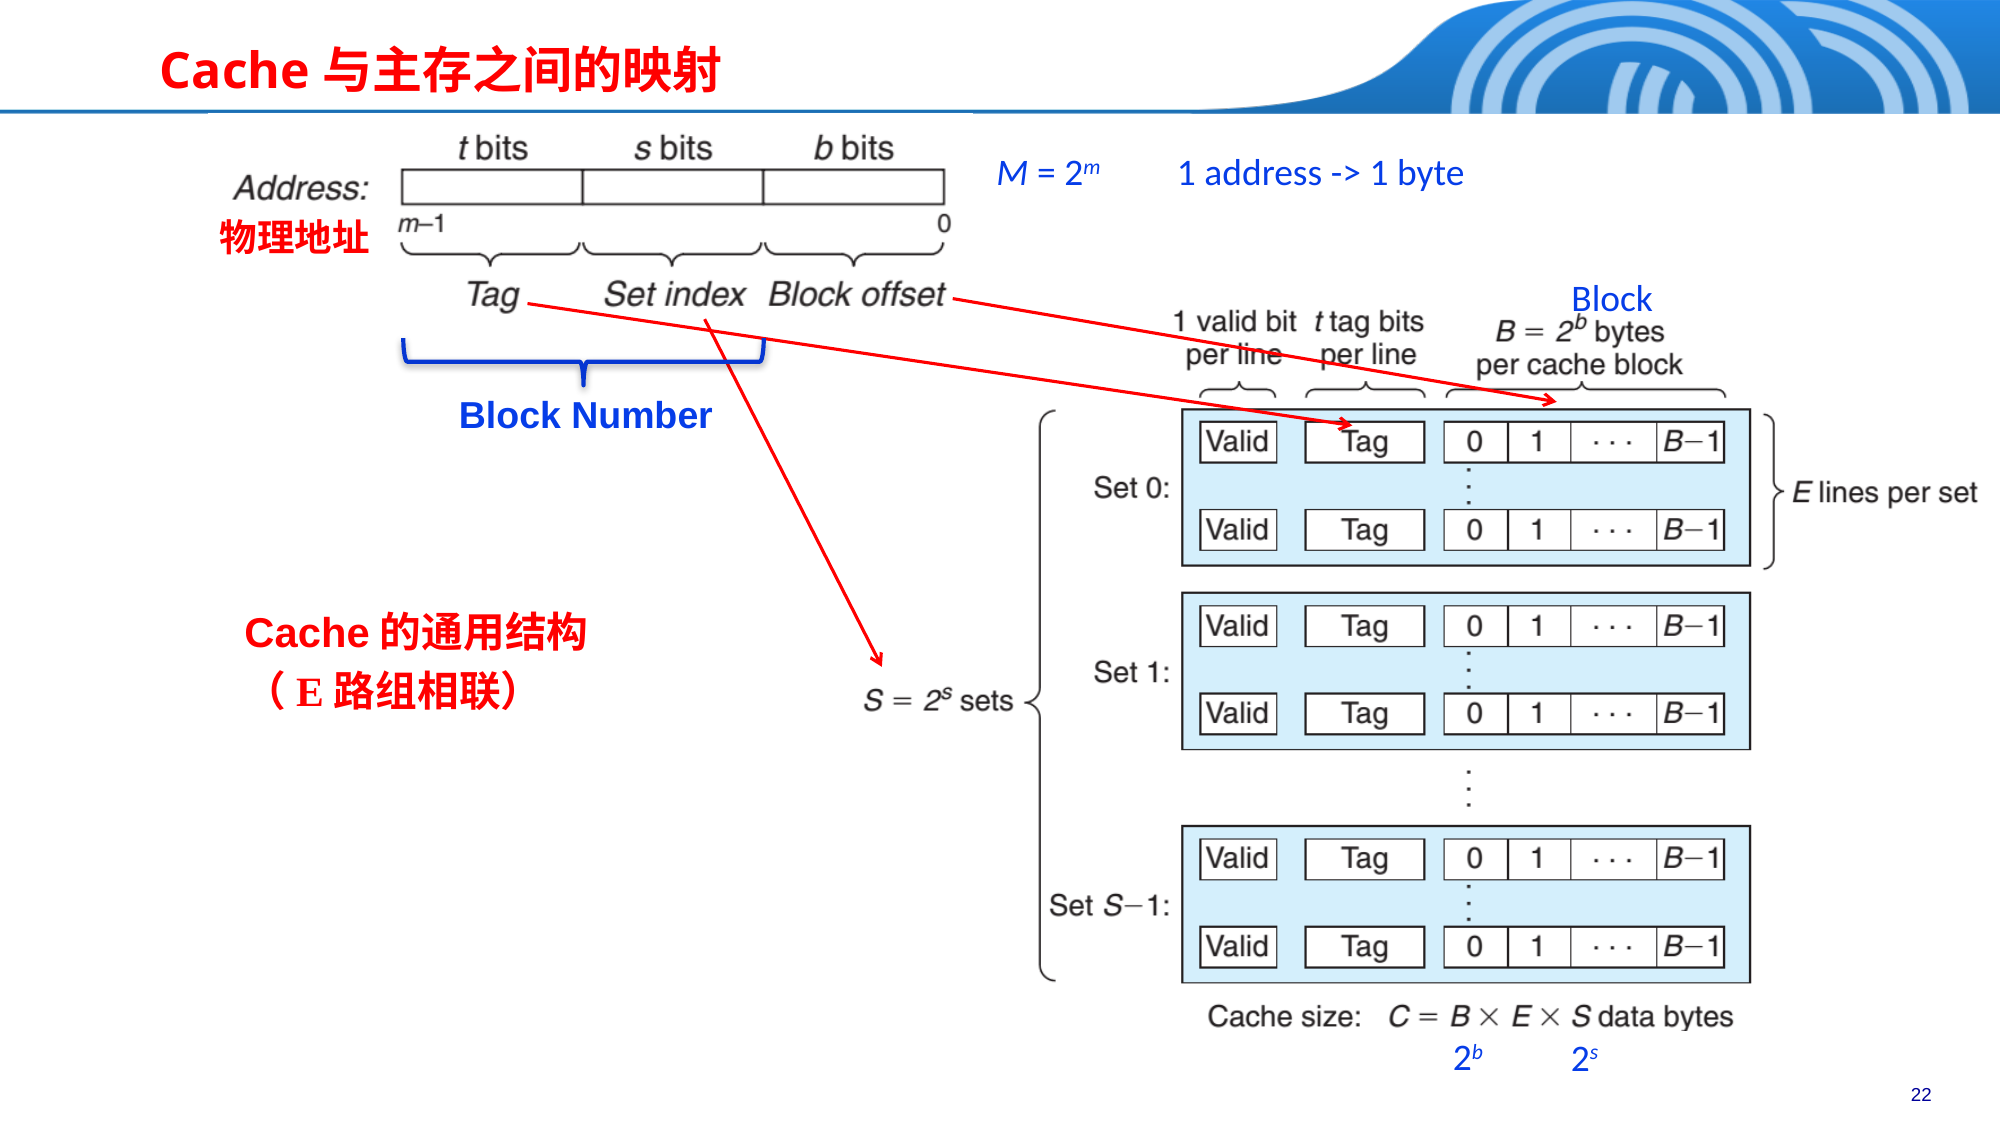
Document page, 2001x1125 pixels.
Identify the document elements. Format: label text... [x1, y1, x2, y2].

picture [860, 303, 1982, 1031]
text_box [527, 303, 1353, 426]
text_box 2b [1438, 1040, 1499, 1086]
text_box Block [1556, 273, 1707, 301]
text_box Cache的通用结构 （E路组相联） [229, 606, 604, 723]
text_box [401, 338, 522, 364]
picture [0, 0, 2000, 114]
picture [208, 113, 974, 328]
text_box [704, 435, 883, 668]
text_box Block Number [444, 390, 699, 444]
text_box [952, 298, 1557, 403]
title Cache与主存之间的映射 [149, 42, 1301, 240]
text_box 2s [1556, 1040, 1614, 1087]
text_box M = 2m 1 address -> 1 byte [981, 147, 1686, 201]
